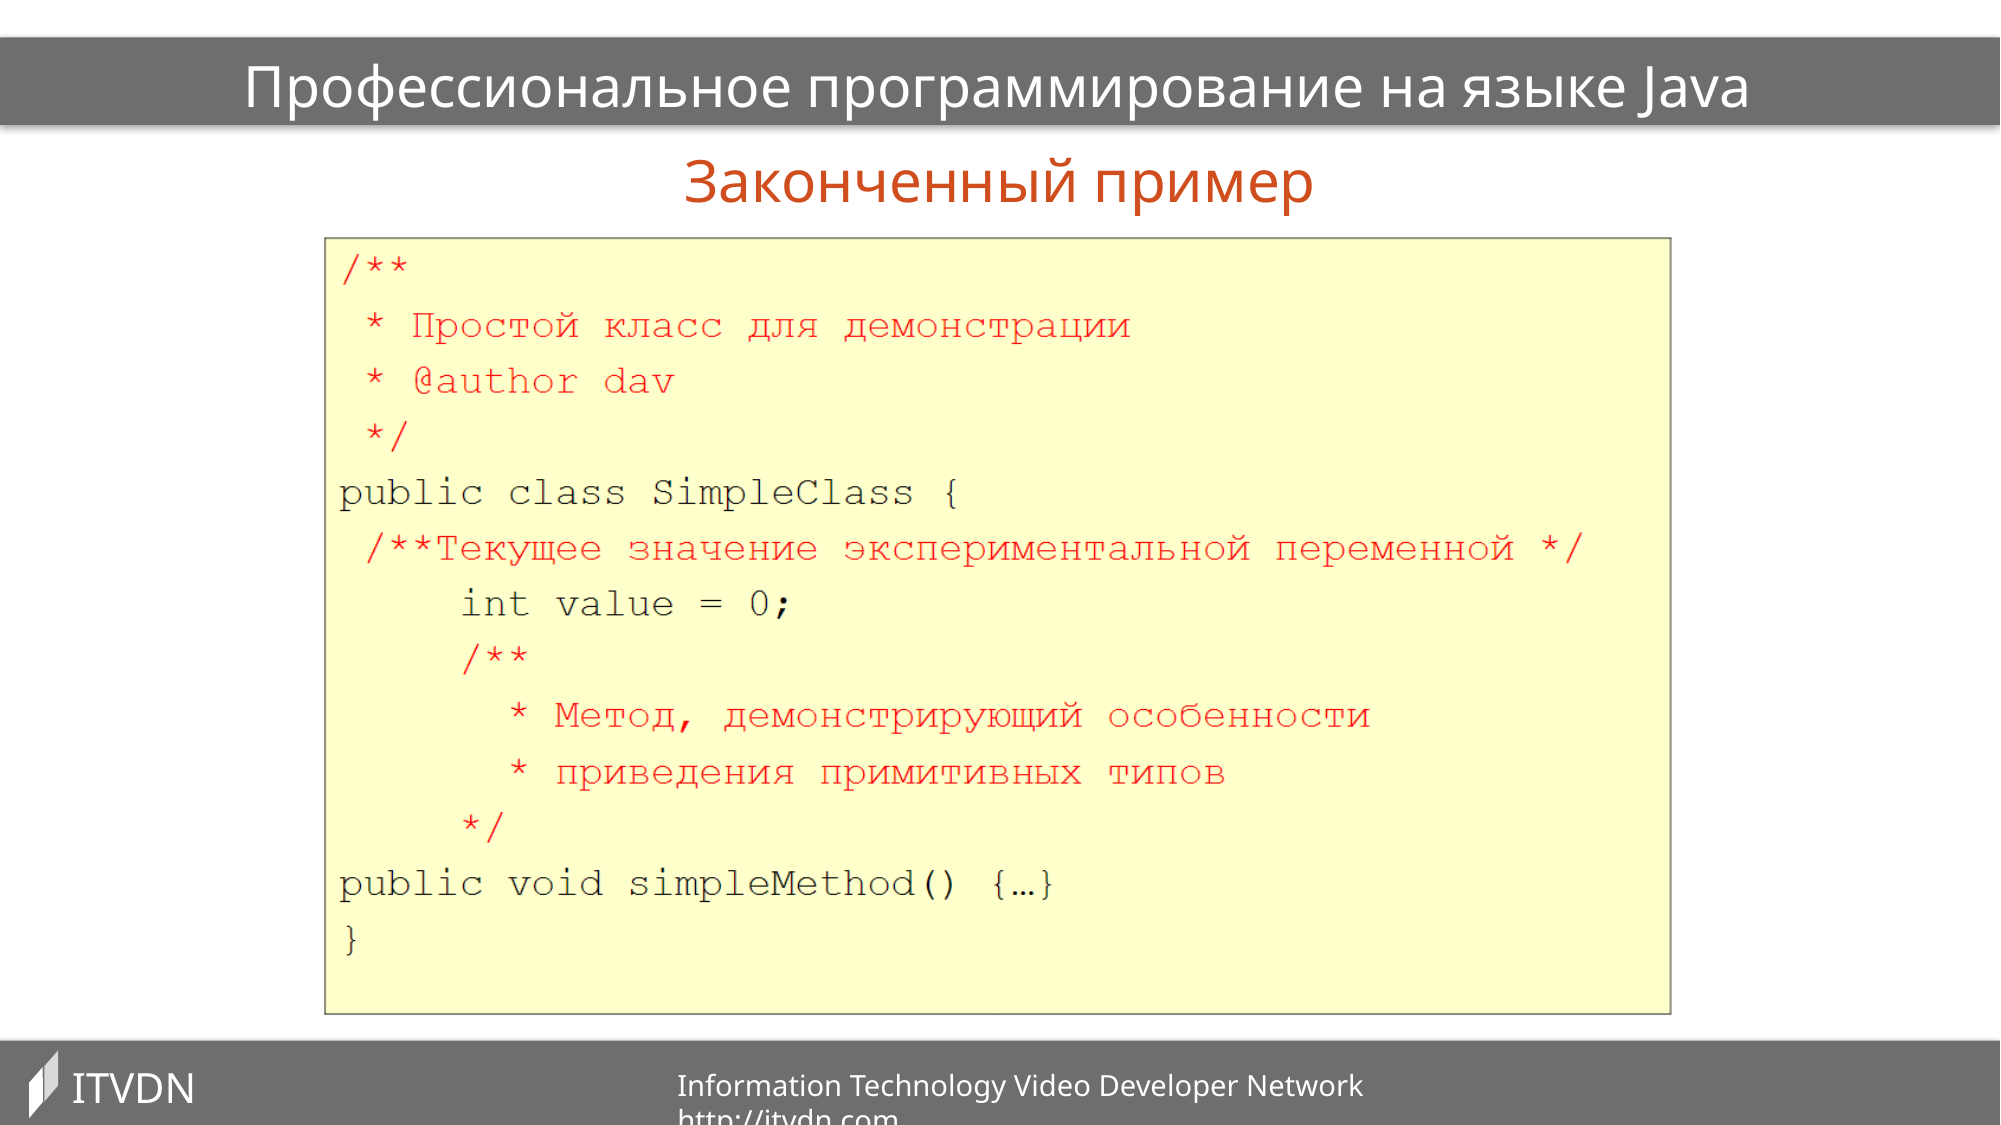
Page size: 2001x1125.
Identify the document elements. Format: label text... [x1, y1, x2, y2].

text_box Information Technology Video Developer Network http://itvdn.com [662, 1059, 1963, 1125]
text_box Законченный пример [324, 138, 1675, 225]
text_box ITVDN [62, 1054, 212, 1120]
picture [315, 228, 1680, 1023]
text_box [0, 34, 2000, 128]
text_box [0, 1037, 2000, 1125]
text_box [28, 1050, 59, 1119]
text_box Профессиональное программирование на языке Java [207, 37, 1788, 132]
